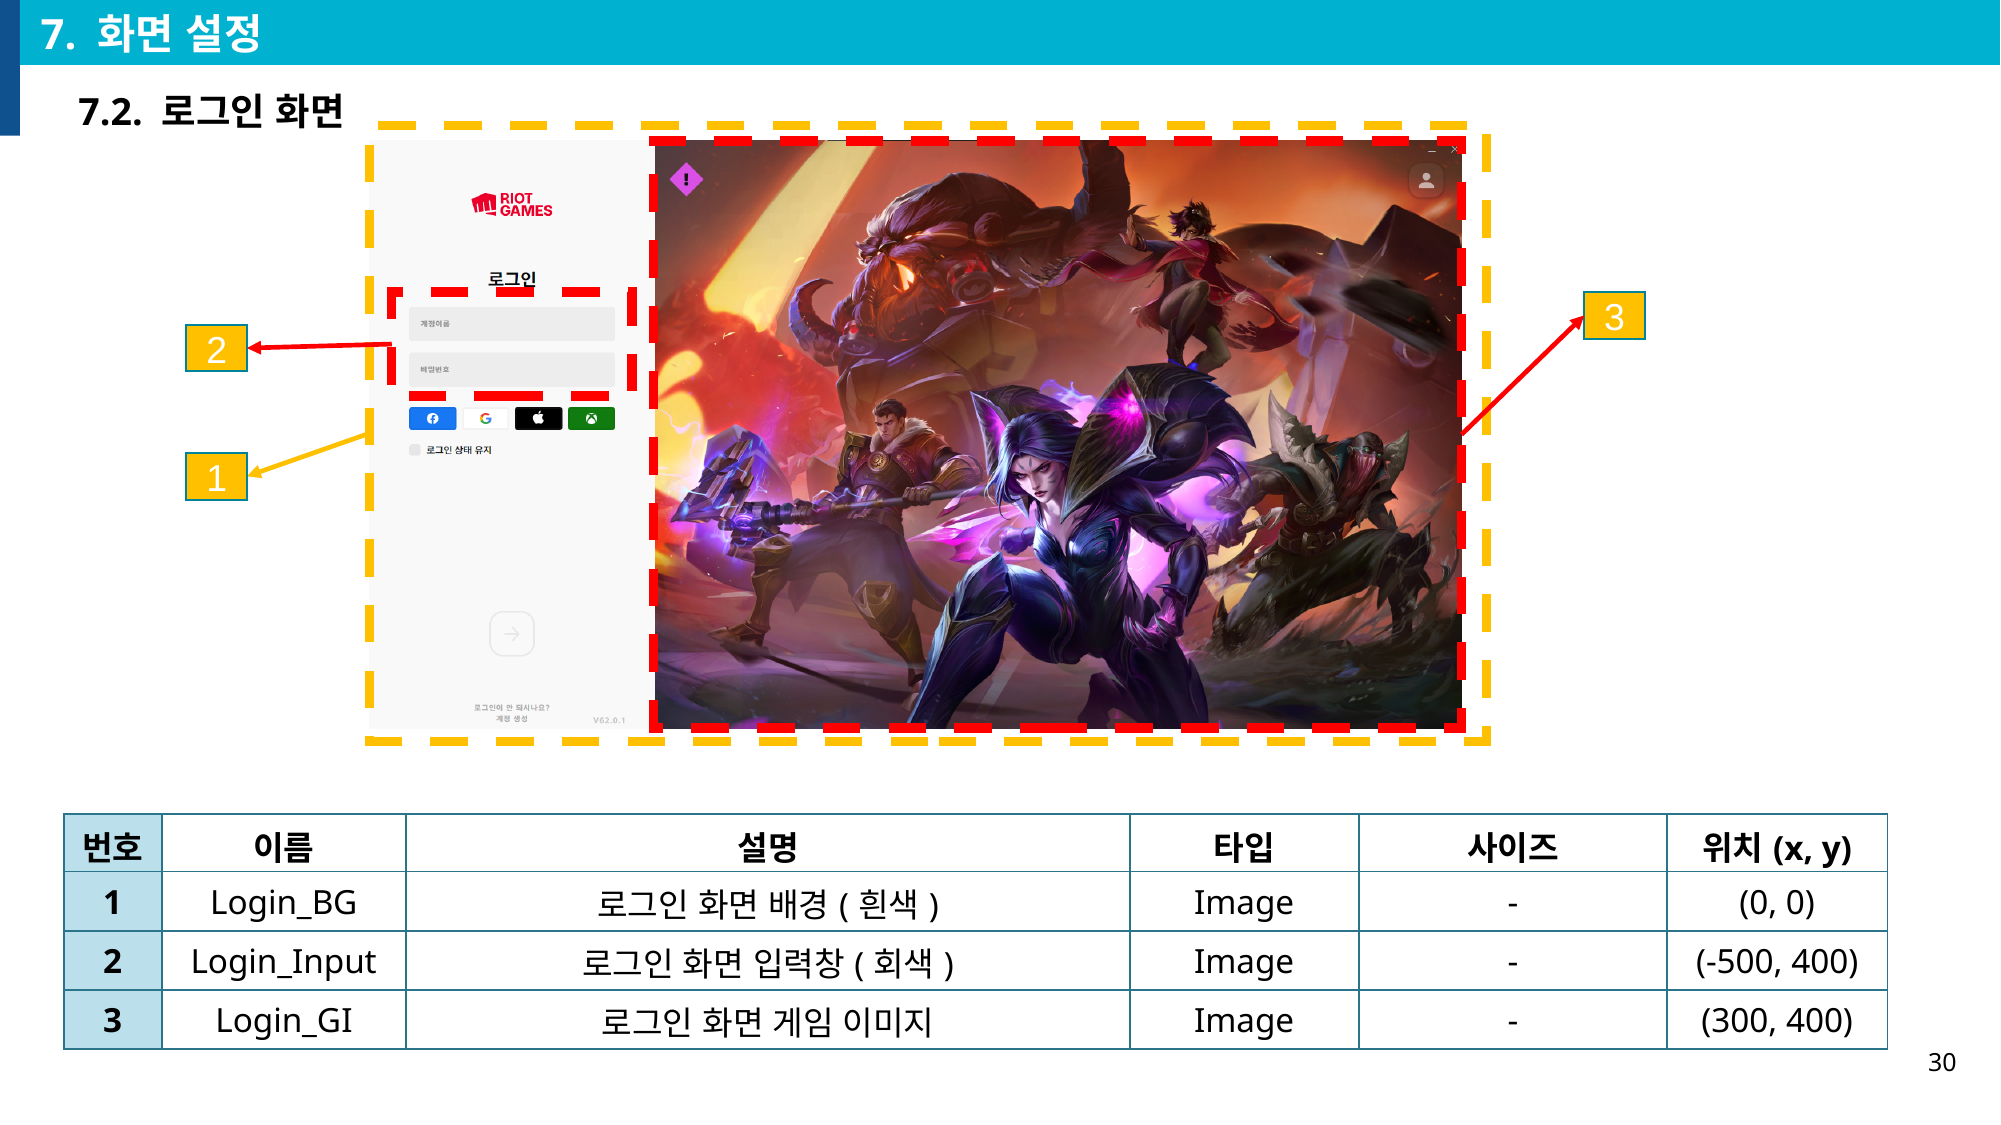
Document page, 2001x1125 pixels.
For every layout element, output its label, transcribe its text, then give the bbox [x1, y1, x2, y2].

text_box [369, 124, 1488, 315]
table_header 사이즈 [1360, 815, 1666, 871]
table_header 타입 [1131, 815, 1358, 871]
text_box [0, 0, 21, 137]
table_header 위치(x, y) [1668, 815, 1887, 871]
table_cell Login_BG [163, 872, 405, 930]
text_box 7. 화면 설정 [19, 0, 2000, 66]
table_cell (300, 400) [1668, 991, 1887, 1048]
table_cell - [1360, 991, 1666, 1048]
text_box [369, 435, 1488, 742]
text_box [1461, 315, 1585, 435]
picture [369, 140, 1462, 729]
table_cell Image [1131, 991, 1358, 1048]
table_cell 3 [65, 991, 161, 1048]
table_cell 2 [65, 932, 161, 989]
table_cell Login_GI [163, 991, 405, 1048]
table_header 번호 [65, 815, 161, 871]
slide_number 30 [1907, 1033, 1972, 1094]
table_cell Image [1131, 872, 1358, 930]
table_cell 로그인 화면 배경(흰색) [407, 872, 1129, 930]
table_cell - [1360, 932, 1666, 989]
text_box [246, 344, 392, 349]
text_box 3 [1583, 291, 1646, 340]
table_header 이름 [163, 815, 405, 871]
table_cell 로그인 화면 게임 이미지 [407, 991, 1129, 1048]
text_box 2 [185, 324, 248, 372]
table_cell (-500, 400) [1668, 932, 1887, 989]
text_box 1 [185, 452, 248, 501]
table_cell Login_Input [163, 932, 405, 989]
table_cell 1 [65, 872, 161, 930]
table_header 설명 [407, 815, 1129, 871]
table_cell (0, 0) [1668, 872, 1887, 930]
table_cell Image [1131, 932, 1358, 989]
text_box 7.2. 로그인 화면 [63, 80, 676, 140]
table_cell - [1360, 872, 1666, 930]
table_cell 로그인 화면 입력창(회색) [407, 932, 1129, 989]
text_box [246, 433, 370, 477]
